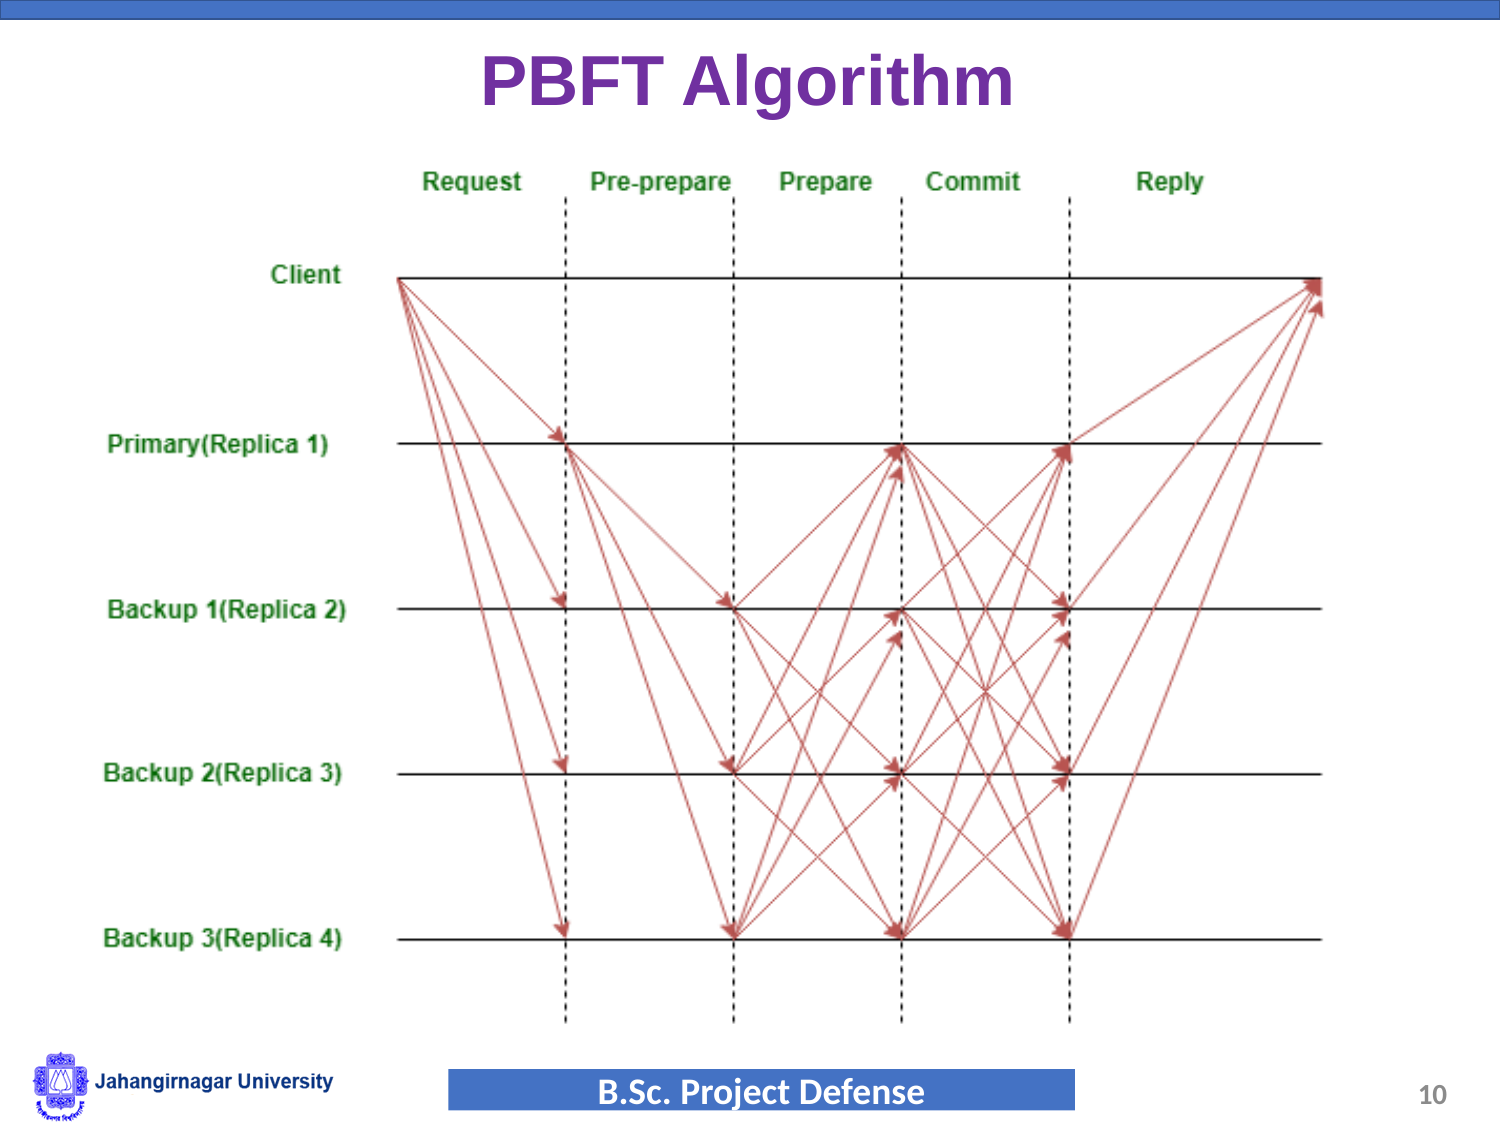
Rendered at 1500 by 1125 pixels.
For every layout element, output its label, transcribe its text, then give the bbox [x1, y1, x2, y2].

picture [15, 1040, 338, 1123]
picture [99, 162, 1340, 1026]
title PBFT Algorithm [99, 38, 1397, 126]
slide_number 10 [1112, 1062, 1463, 1123]
